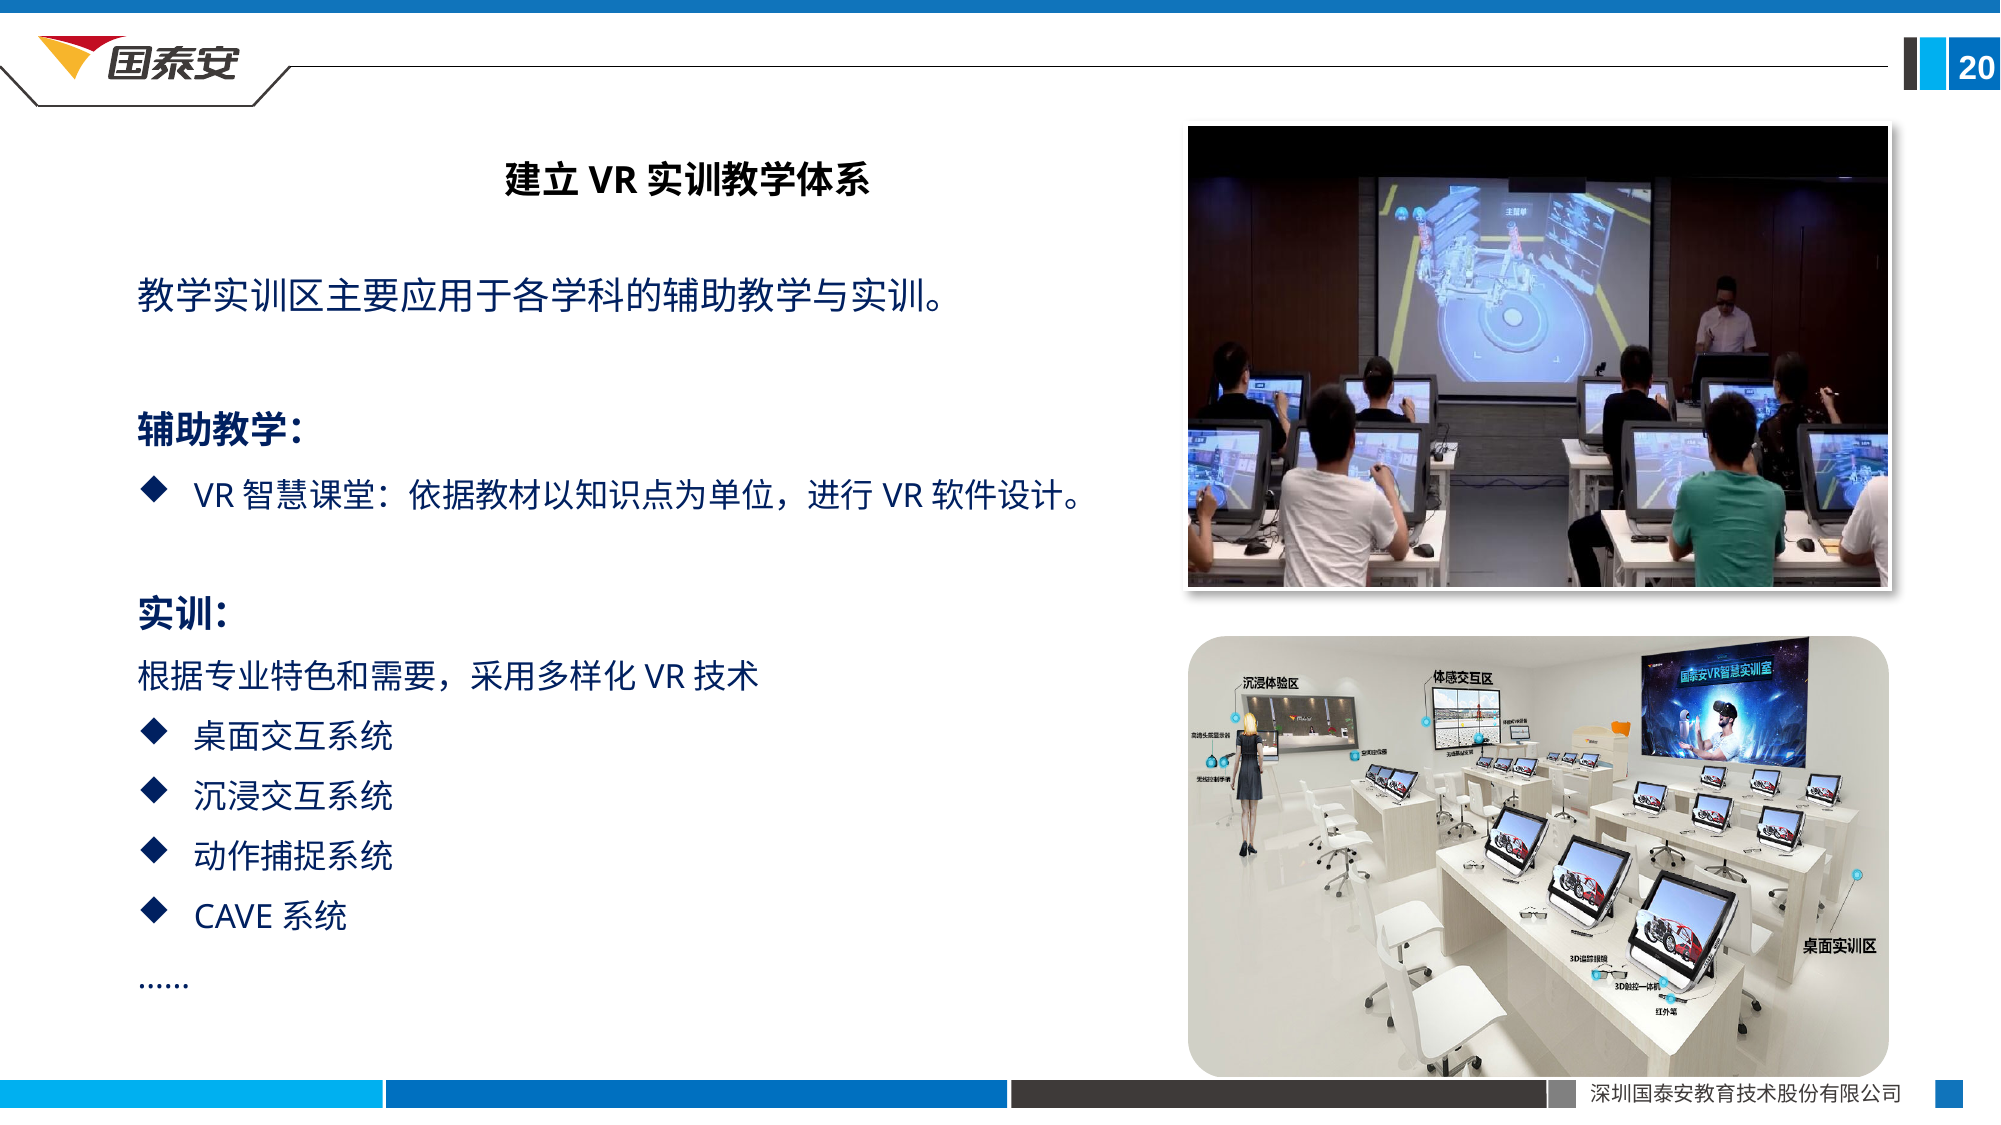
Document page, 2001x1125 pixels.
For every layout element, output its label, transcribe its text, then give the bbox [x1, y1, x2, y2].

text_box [122, 125, 1889, 1078]
text_box 20 [1944, 38, 2000, 94]
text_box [0, 66, 290, 106]
